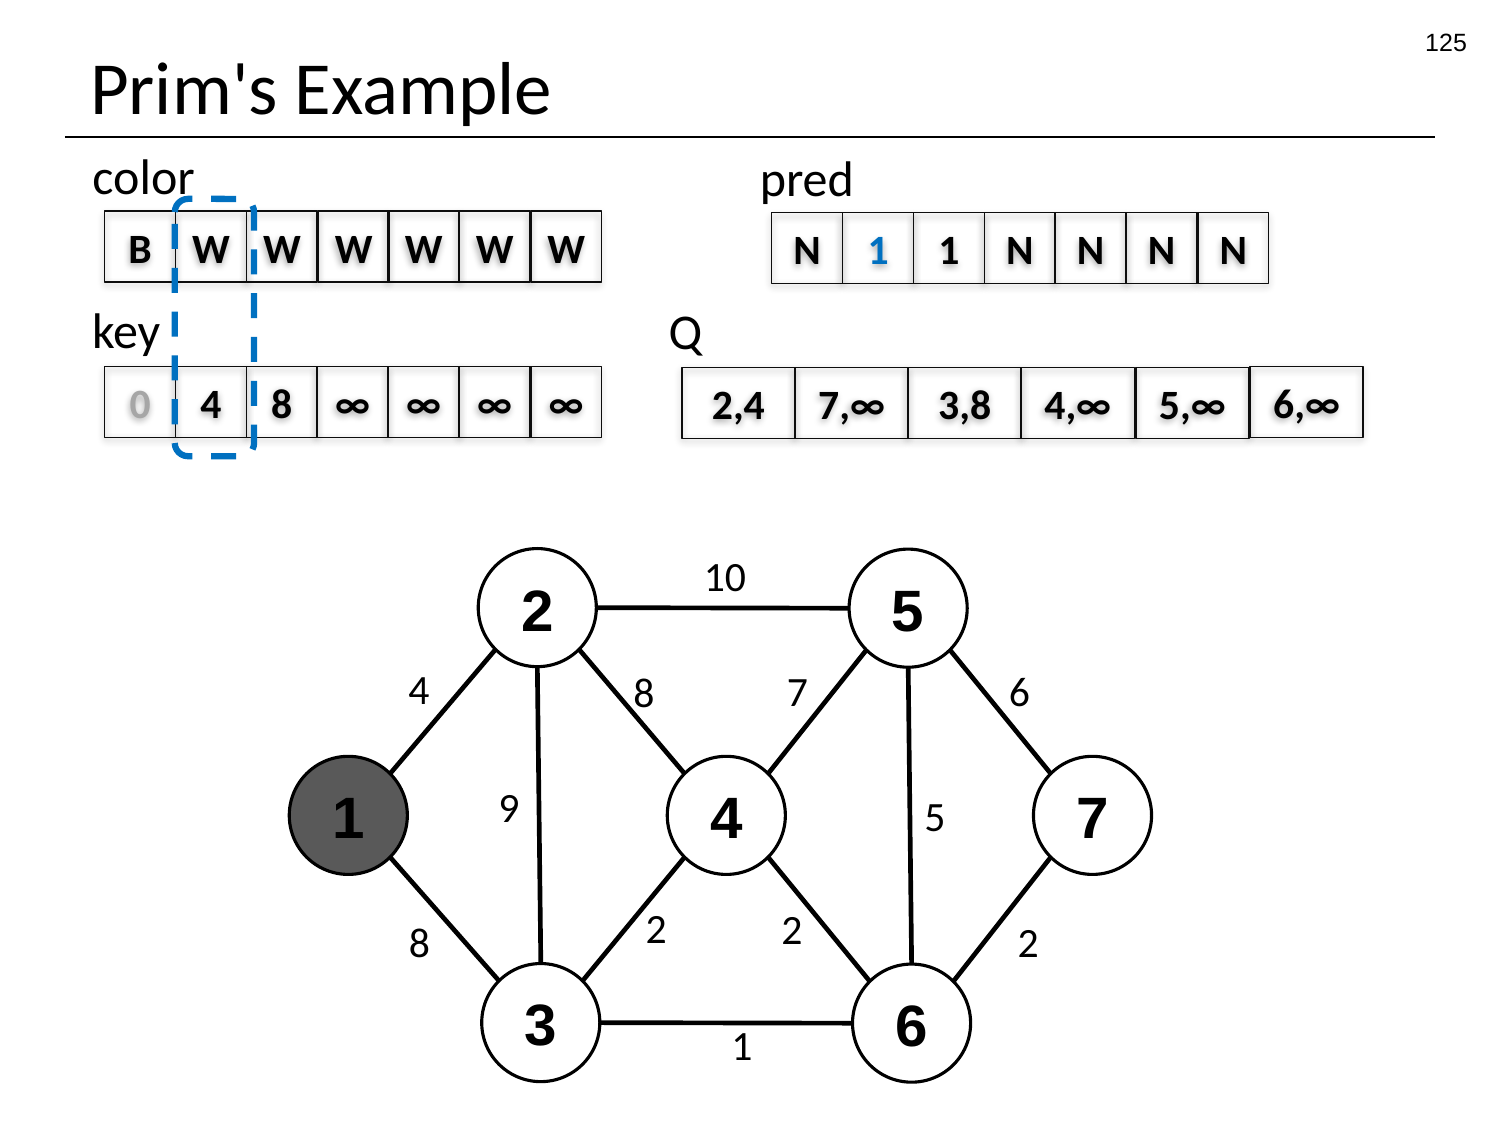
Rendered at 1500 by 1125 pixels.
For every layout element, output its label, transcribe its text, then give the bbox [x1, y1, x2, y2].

text_box W [317, 210, 390, 283]
text_box 5,∞ [1135, 367, 1246, 439]
text_box [174, 198, 255, 457]
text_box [582, 856, 685, 982]
text_box 8 [255, 366, 314, 438]
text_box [389, 856, 500, 982]
text_box 3 [481, 963, 600, 1082]
text_box ∞ [387, 366, 456, 438]
text_box 7,∞ [794, 367, 905, 439]
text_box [767, 649, 867, 774]
text_box 7 [1033, 756, 1152, 875]
text_box key [77, 290, 174, 366]
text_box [953, 856, 1051, 982]
text_box 4,∞ [1020, 367, 1133, 439]
text_box 6 [852, 964, 971, 1083]
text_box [537, 666, 541, 964]
text_box 5 [917, 782, 961, 848]
text_box 1 [716, 1024, 768, 1028]
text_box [578, 649, 685, 774]
text_box 4 [667, 756, 786, 875]
text_box W [530, 210, 602, 283]
text_box W [254, 210, 317, 283]
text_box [767, 856, 871, 982]
text_box 2,4 [681, 367, 792, 439]
text_box W [390, 210, 458, 283]
text_box 1 [289, 756, 408, 875]
text_box N [771, 214, 839, 284]
text_box N [1054, 212, 1125, 284]
text_box 5 [849, 549, 968, 668]
text_box 1 [913, 212, 984, 284]
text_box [949, 649, 1051, 774]
text_box N [984, 212, 1054, 284]
text_box ∞ [530, 366, 602, 438]
text_box pred [744, 138, 869, 214]
text_box 2 [478, 548, 597, 667]
text_box 9 [483, 773, 531, 838]
text_box 6,∞ [1249, 366, 1364, 438]
text_box Q [653, 291, 718, 367]
text_box 10 [688, 542, 762, 606]
text_box B [104, 212, 172, 283]
text_box 0 [104, 366, 173, 438]
slide_number 125 [1131, 18, 1483, 62]
text_box 1 [716, 1032, 768, 1077]
text_box 1 [842, 212, 913, 284]
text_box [905, 964, 914, 969]
text_box W [458, 210, 530, 283]
text_box N [1125, 212, 1197, 284]
text_box color [77, 137, 210, 212]
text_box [389, 649, 496, 774]
text_box 3,8 [907, 367, 1018, 439]
text_box N [1197, 212, 1269, 284]
text_box 1 [716, 1011, 768, 1021]
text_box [907, 666, 912, 965]
title Prim's Example [75, 20, 1425, 138]
text_box ∞ [458, 366, 528, 438]
text_box ∞ [317, 366, 385, 438]
